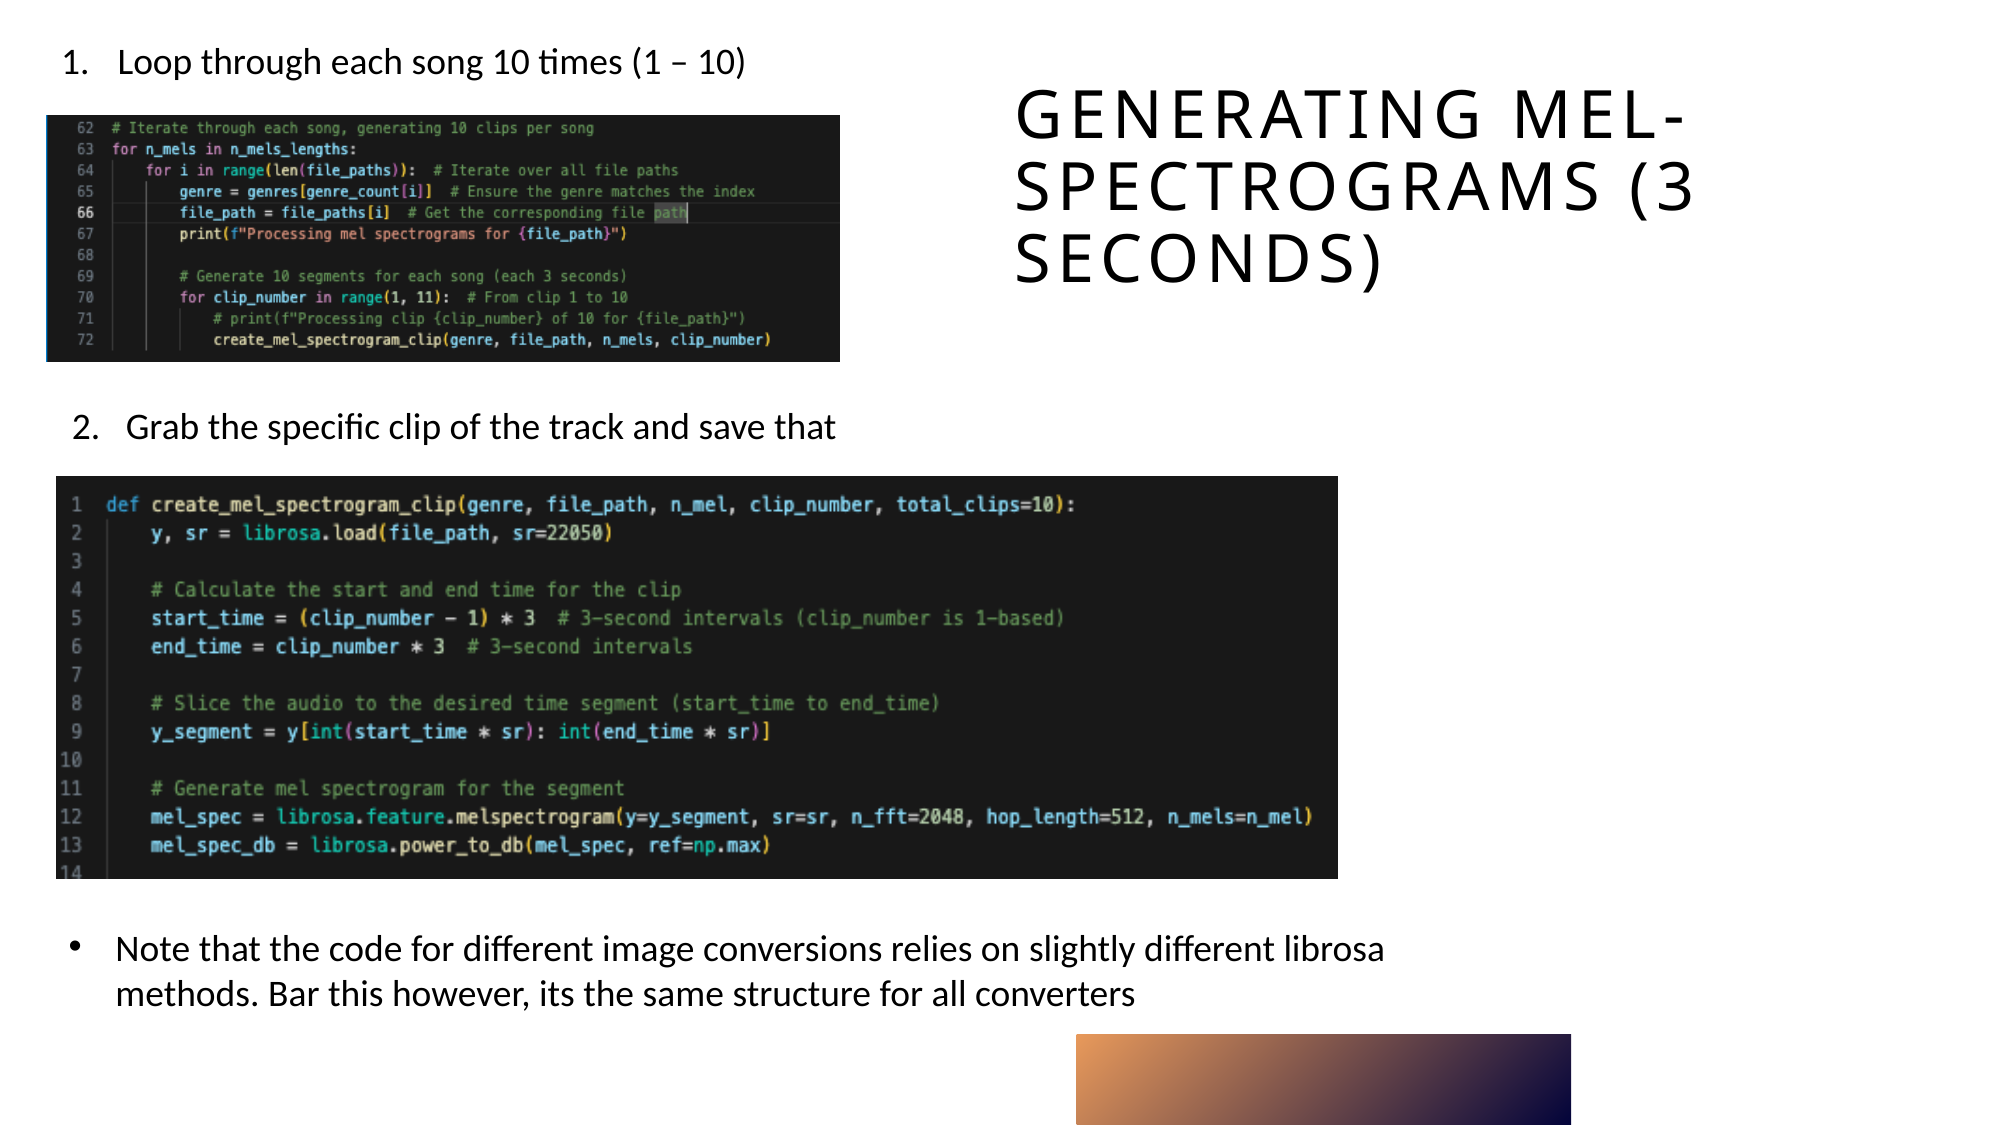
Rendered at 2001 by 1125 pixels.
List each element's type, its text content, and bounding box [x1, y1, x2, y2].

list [45, 115, 841, 363]
text_box Note that the code for different image conversions relies on slightly different librosa methods. Bar this however, its the same structure for all converters [53, 916, 1504, 1021]
text_box 2. Grab the specific clip of the track and save that [56, 394, 868, 455]
title Generating Mel-Spectrograms (3 seconds) [999, 59, 1794, 305]
text_box Loop through each song 10 times (1 – 10) [46, 29, 843, 90]
picture [56, 475, 1339, 880]
